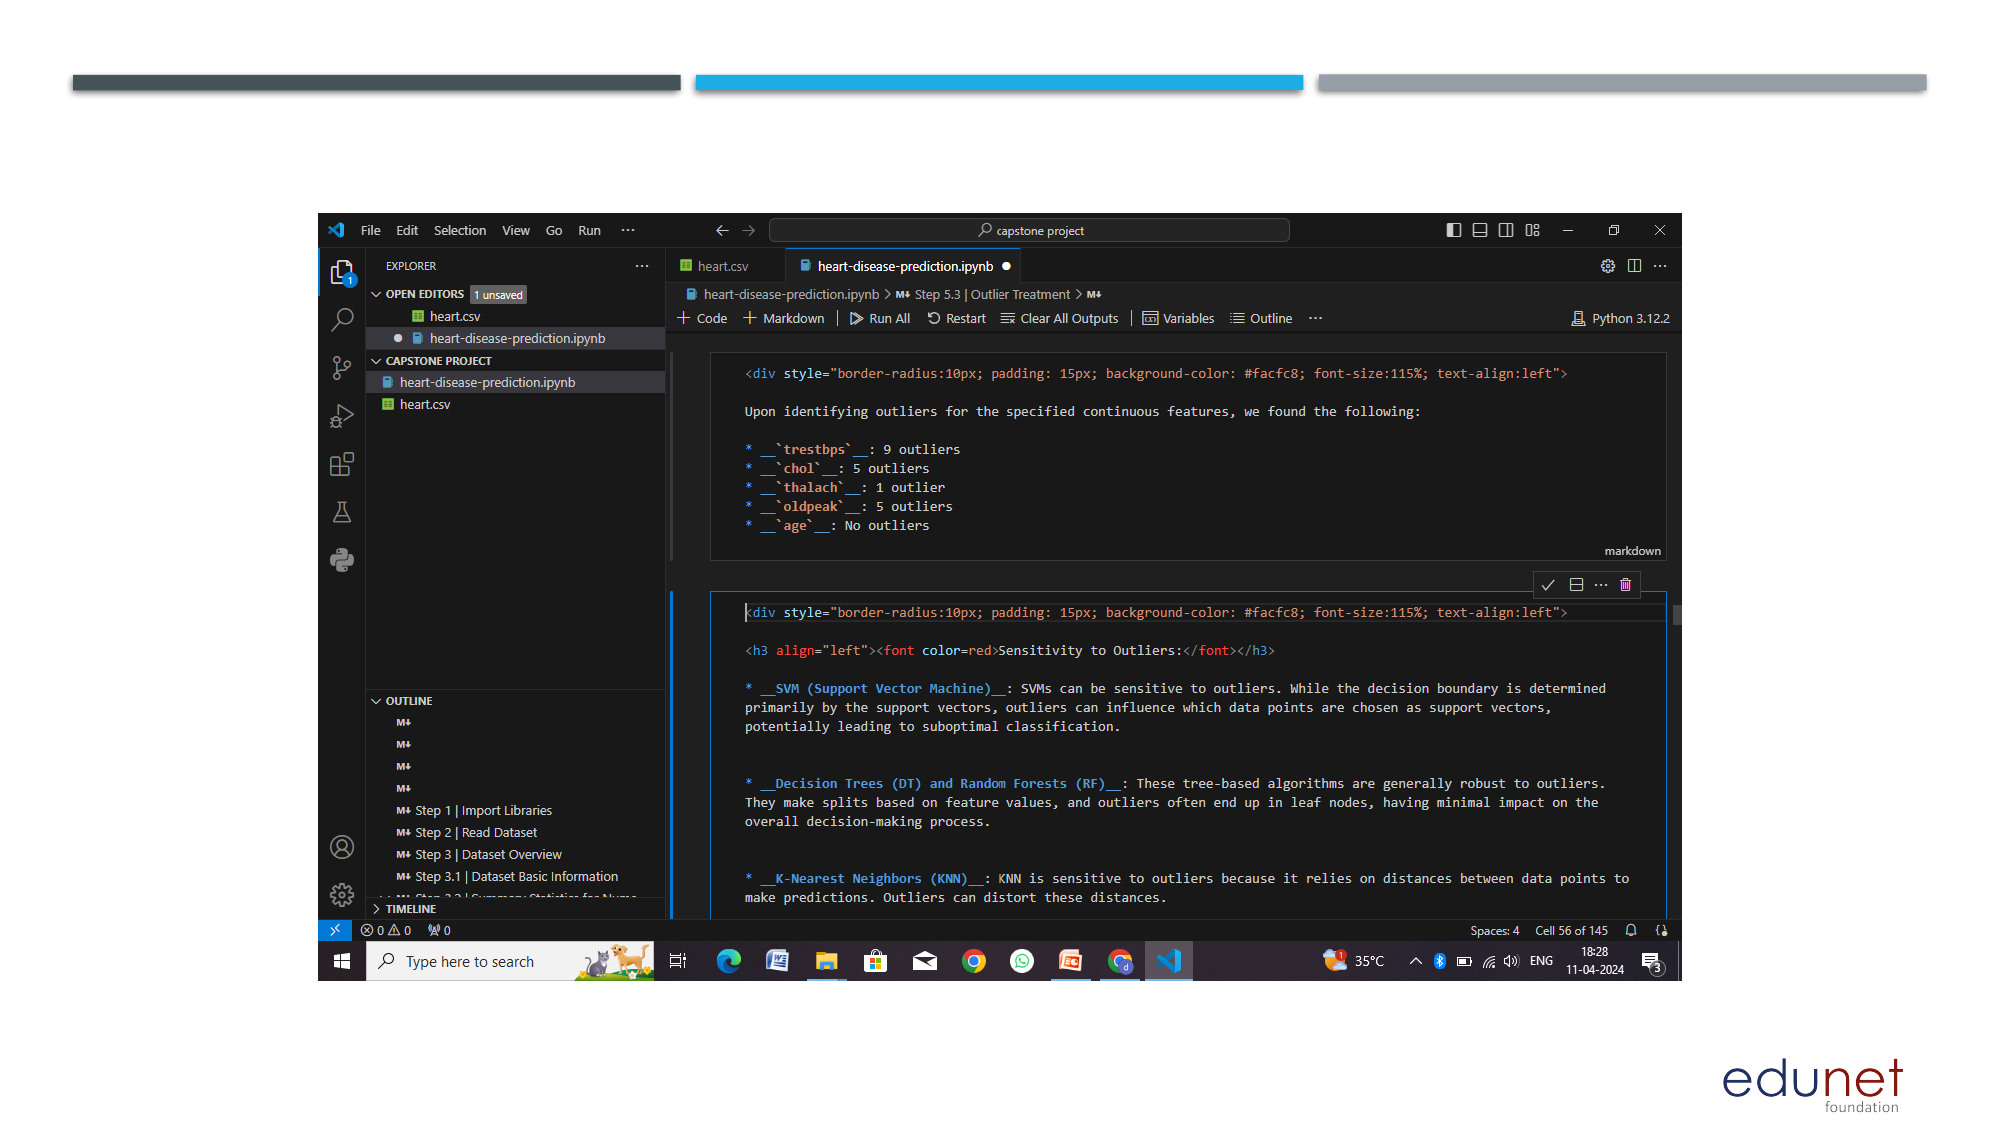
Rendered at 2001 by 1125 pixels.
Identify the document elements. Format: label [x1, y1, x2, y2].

picture [1719, 1056, 1905, 1116]
list [317, 212, 1683, 981]
